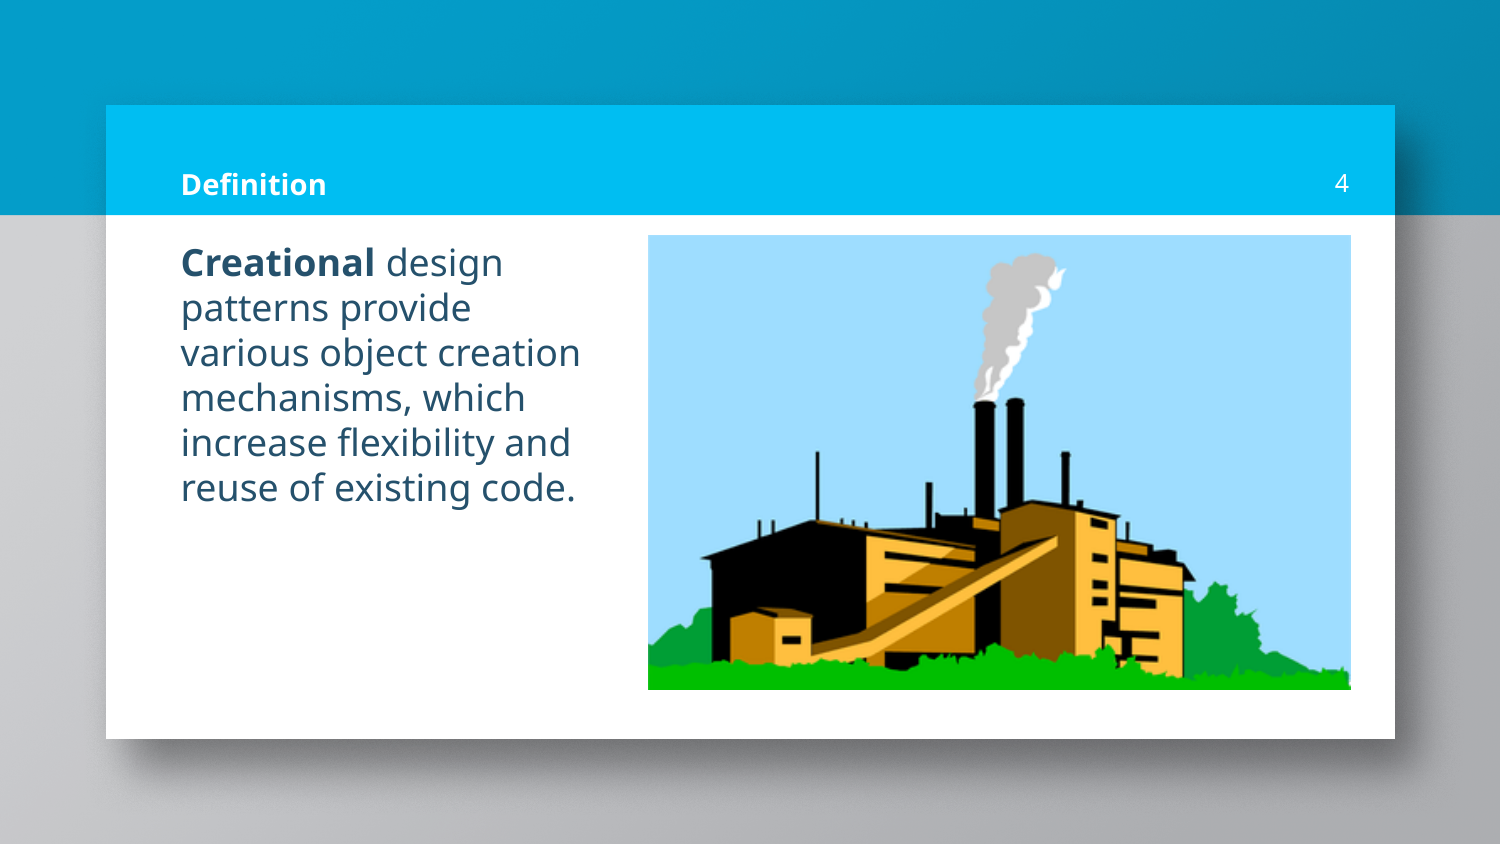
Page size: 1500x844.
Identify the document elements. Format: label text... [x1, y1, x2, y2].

slide_number 4 [1273, 106, 1364, 217]
title Definition [165, 106, 1273, 217]
picture [0, 216, 1500, 844]
list Creational design patterns provide various object creation mechanisms, which increase flexibility and reuse of existing code. [165, 217, 609, 615]
